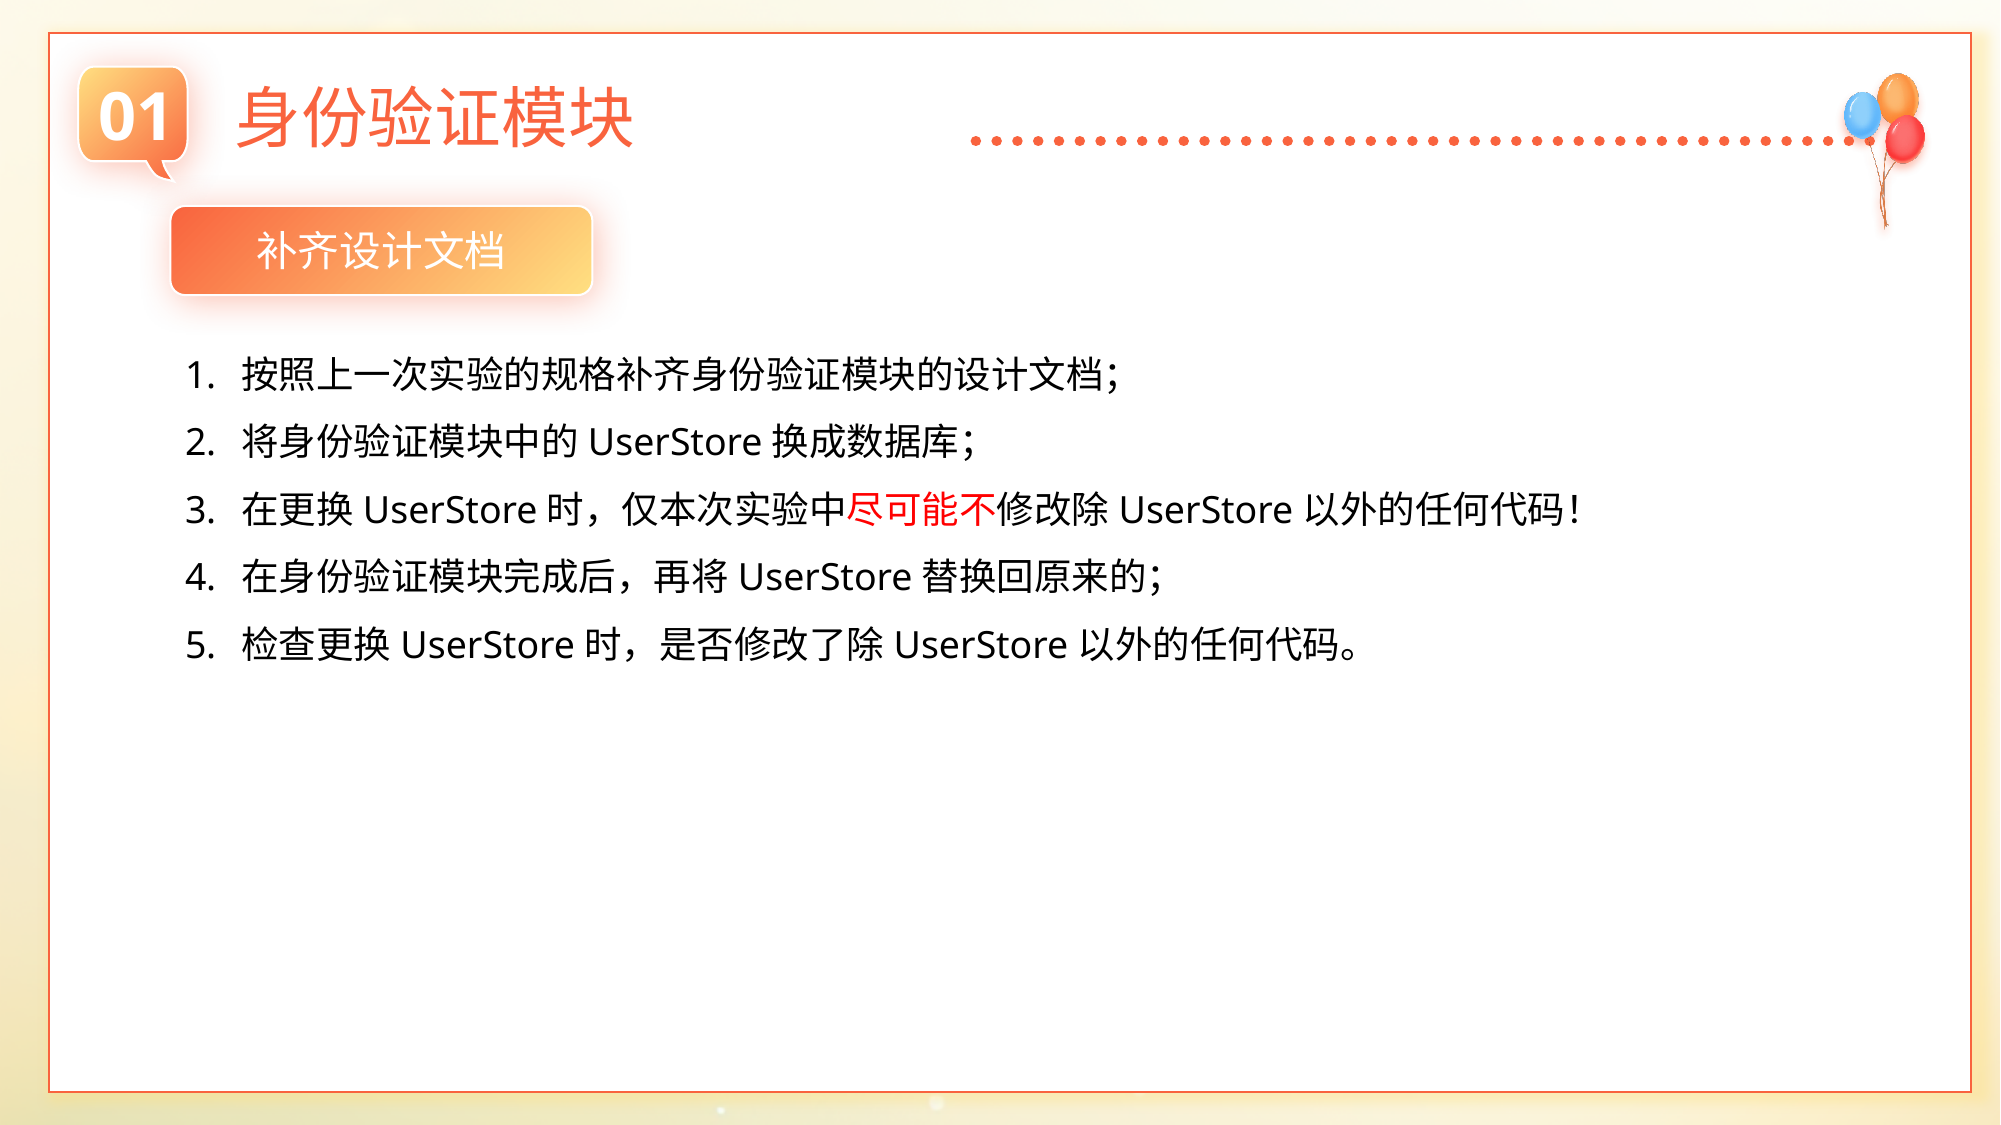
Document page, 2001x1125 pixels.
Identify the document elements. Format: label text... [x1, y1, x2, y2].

picture [0, 0, 2000, 1125]
text_box 按照上一次实验的规格补齐身份验证模块的设计文档； 将身份验证模块中的UserStore换成数据库； 在更换UserStore时，仅本次实验中尽可能不修改除UserStore以外的任何代码！ 在身份验证模块完成后，再将UserStore替换回原来的； 检查更换UserStore时，是否修改了除UserStore以外的任何代码。 [170, 321, 1924, 674]
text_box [72, 60, 1961, 240]
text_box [170, 205, 593, 296]
